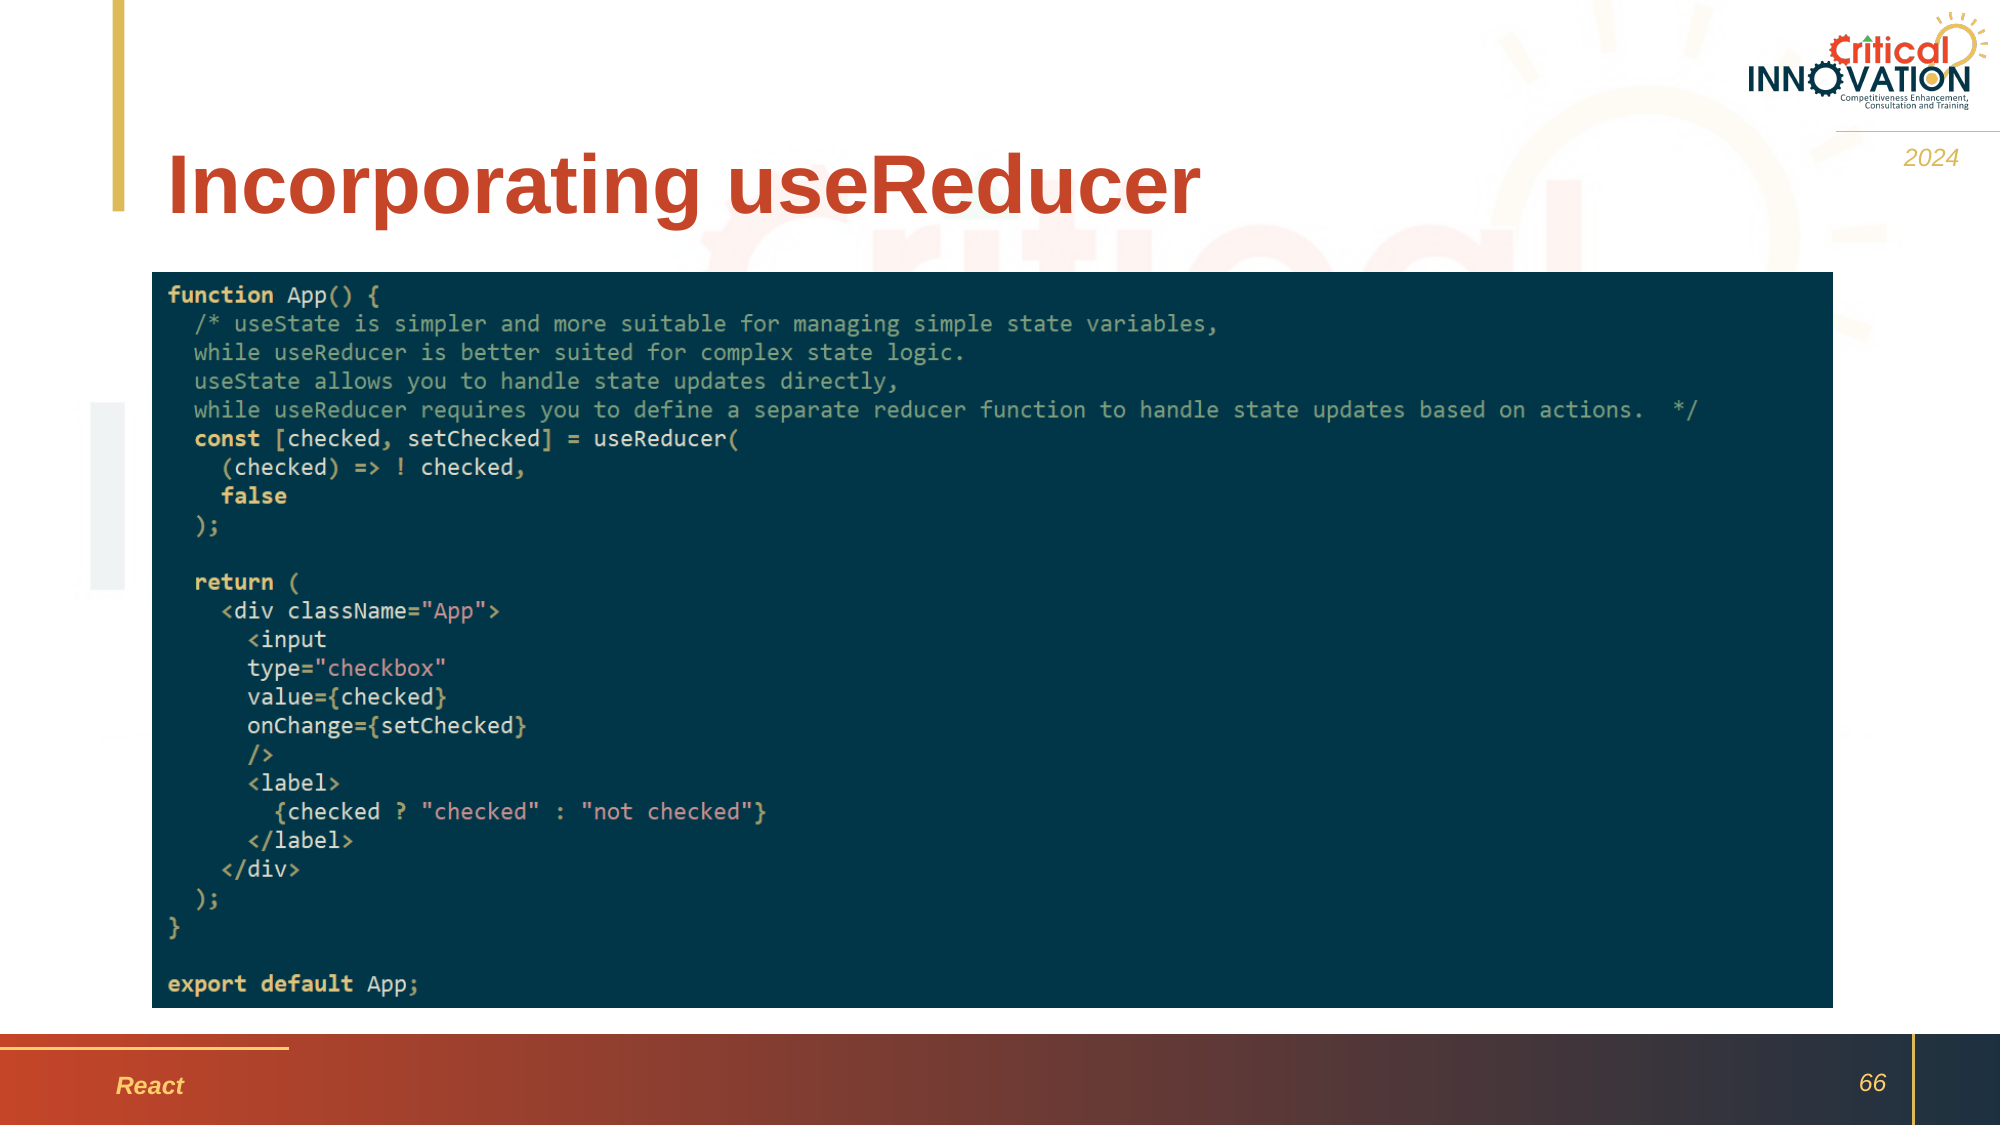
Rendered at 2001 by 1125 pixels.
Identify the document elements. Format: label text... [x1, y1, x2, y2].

title Incorporating useReducer [152, 77, 1902, 264]
picture [1, 264, 2000, 1015]
footer React [100, 1054, 636, 1115]
list 2024 [1889, 137, 1990, 192]
slide_number 66 [1451, 1051, 1902, 1112]
picture [1815, 68, 1836, 77]
picture [1749, 12, 1988, 110]
